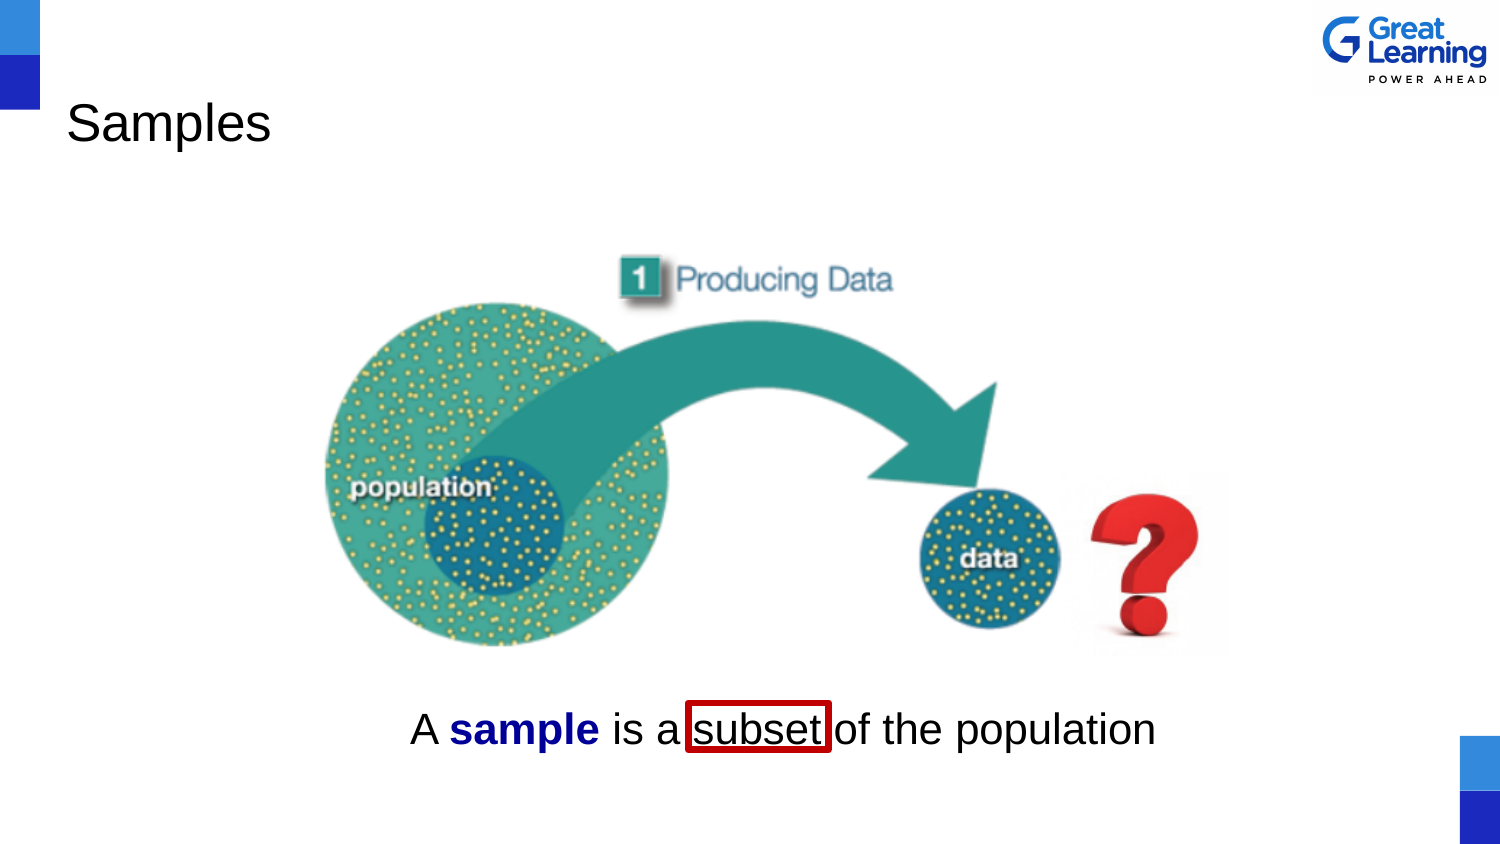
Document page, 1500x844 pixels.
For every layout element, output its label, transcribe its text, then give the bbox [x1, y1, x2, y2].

text_box [686, 730, 831, 752]
picture [1311, 0, 1499, 98]
picture [262, 196, 1229, 722]
title Samples [51, 72, 1449, 167]
text_box A sample is a subset of the population [395, 730, 1173, 761]
